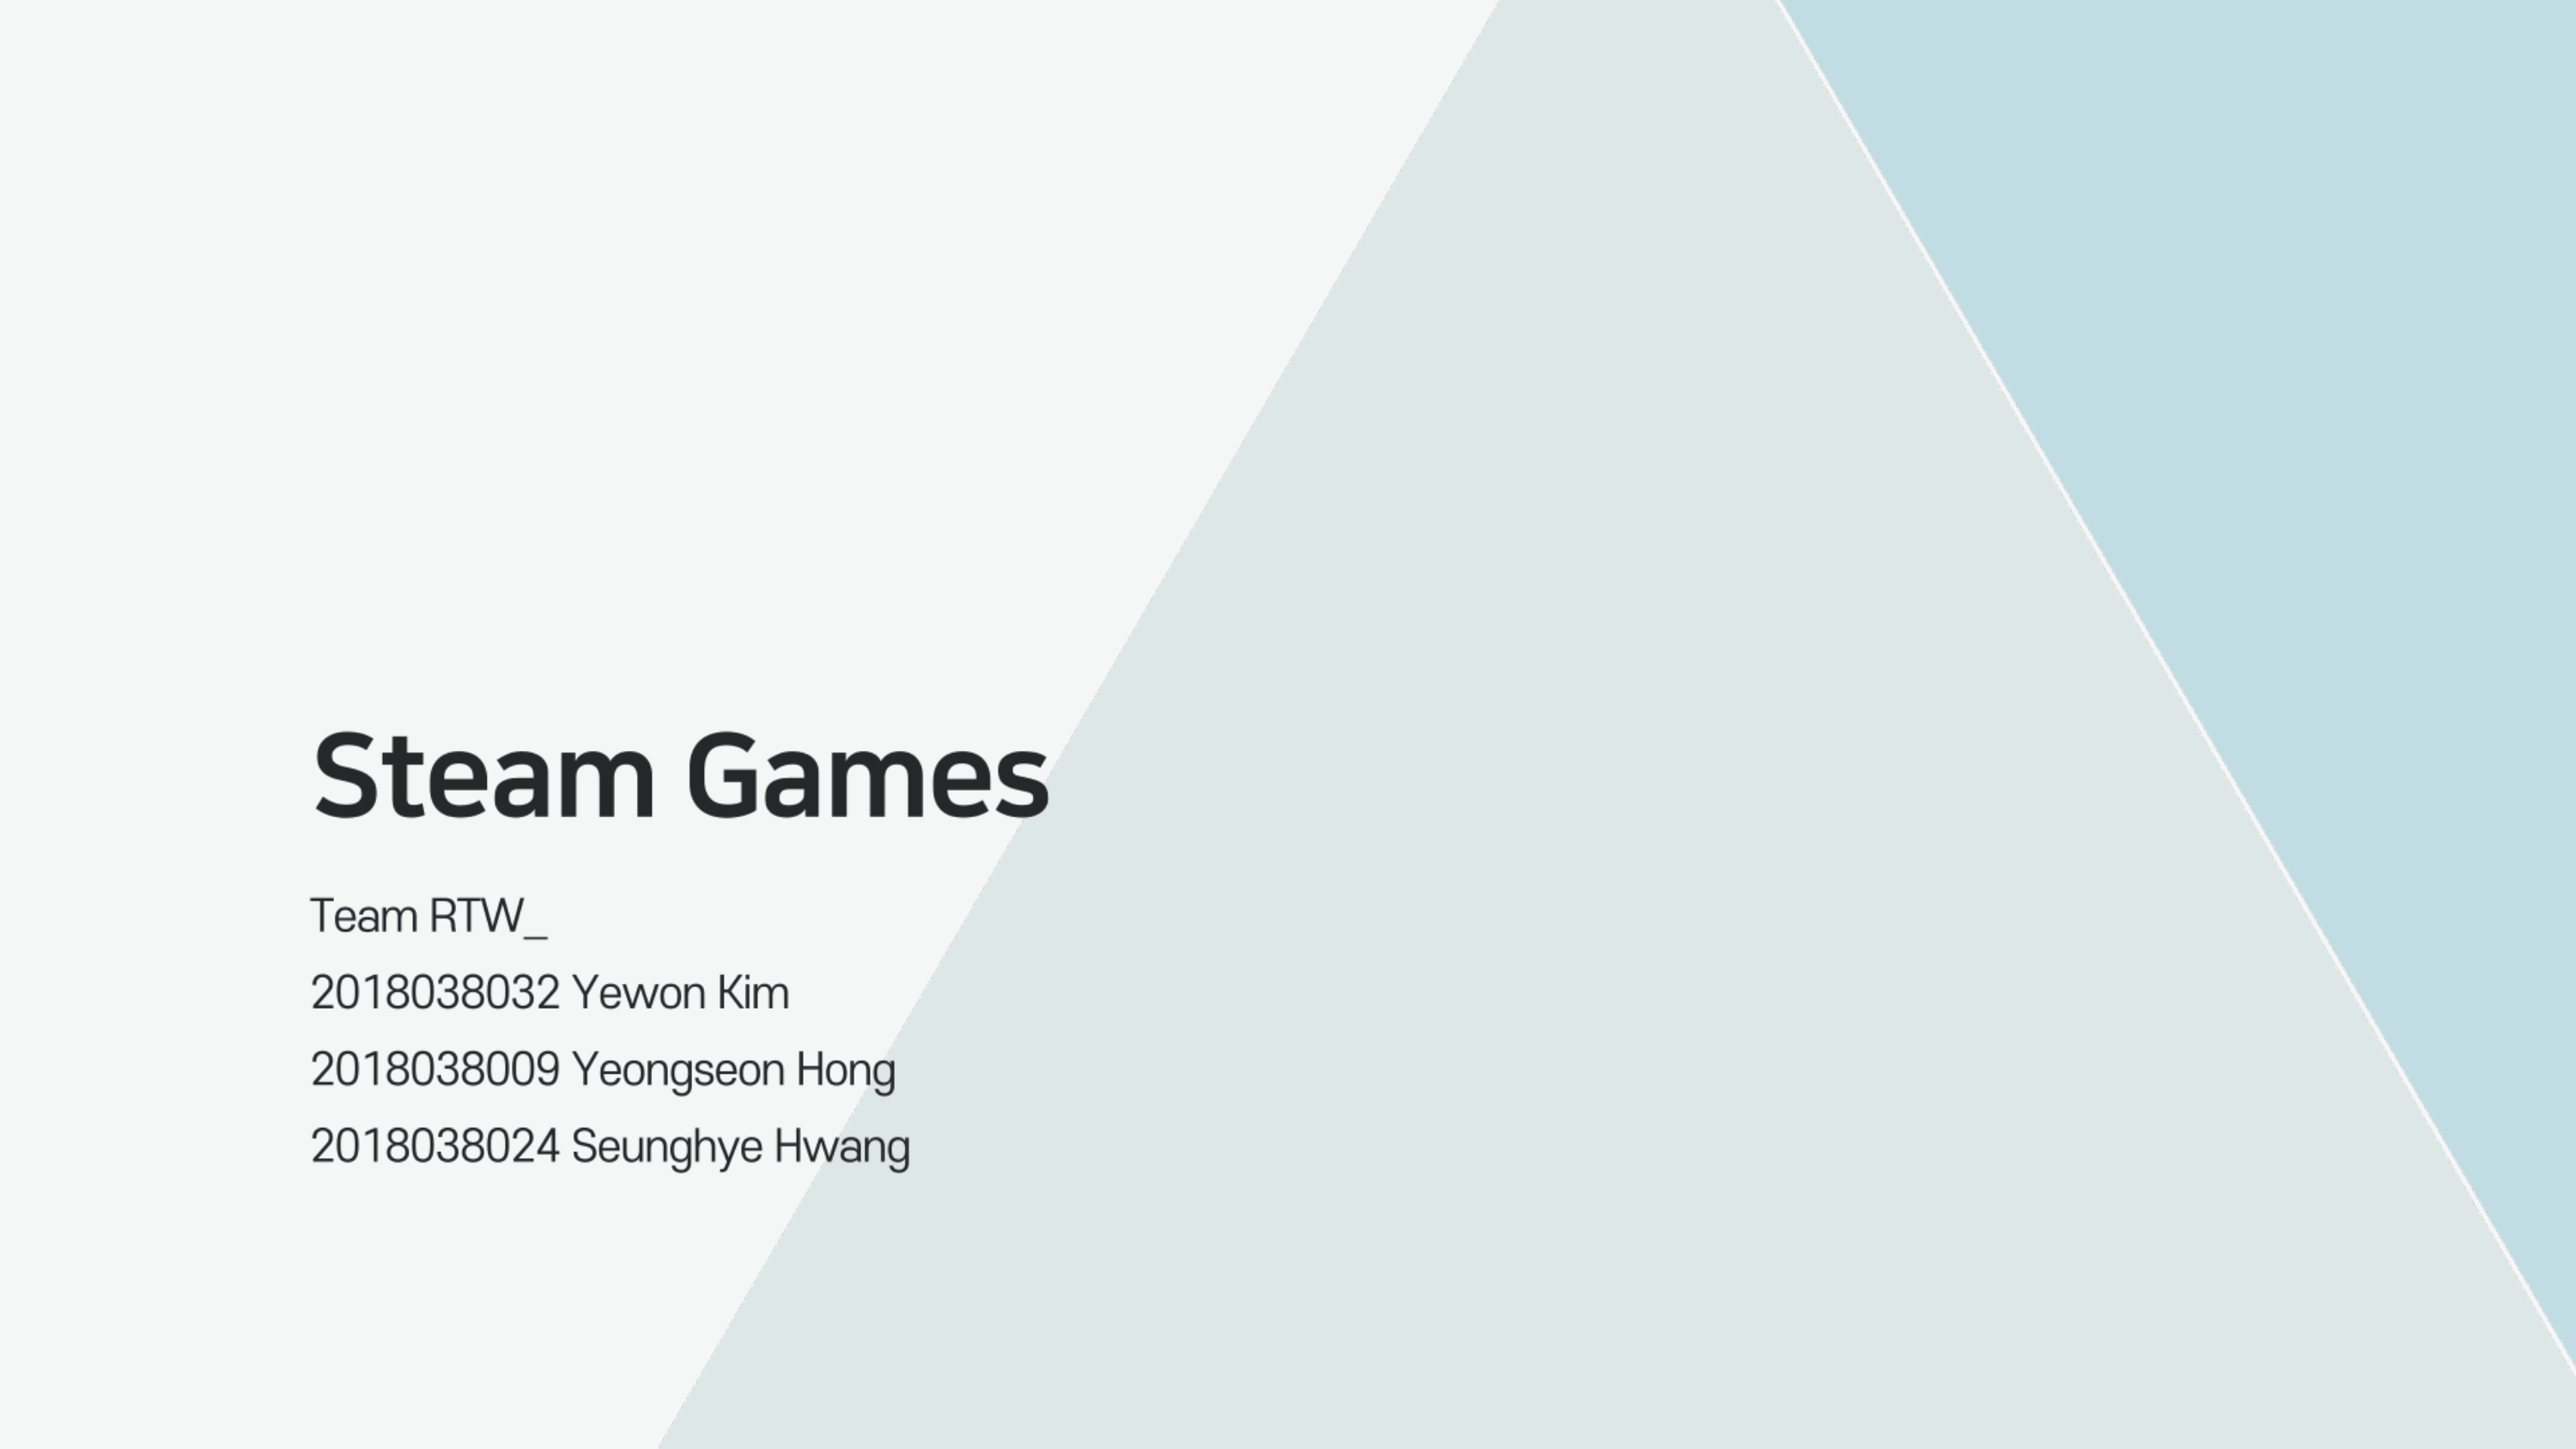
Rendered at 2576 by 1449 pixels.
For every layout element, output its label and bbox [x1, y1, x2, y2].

picture [292, 685, 1102, 872]
text_box [546, 0, 2576, 1449]
picture [303, 879, 931, 1196]
text_box [1770, 0, 2576, 1399]
